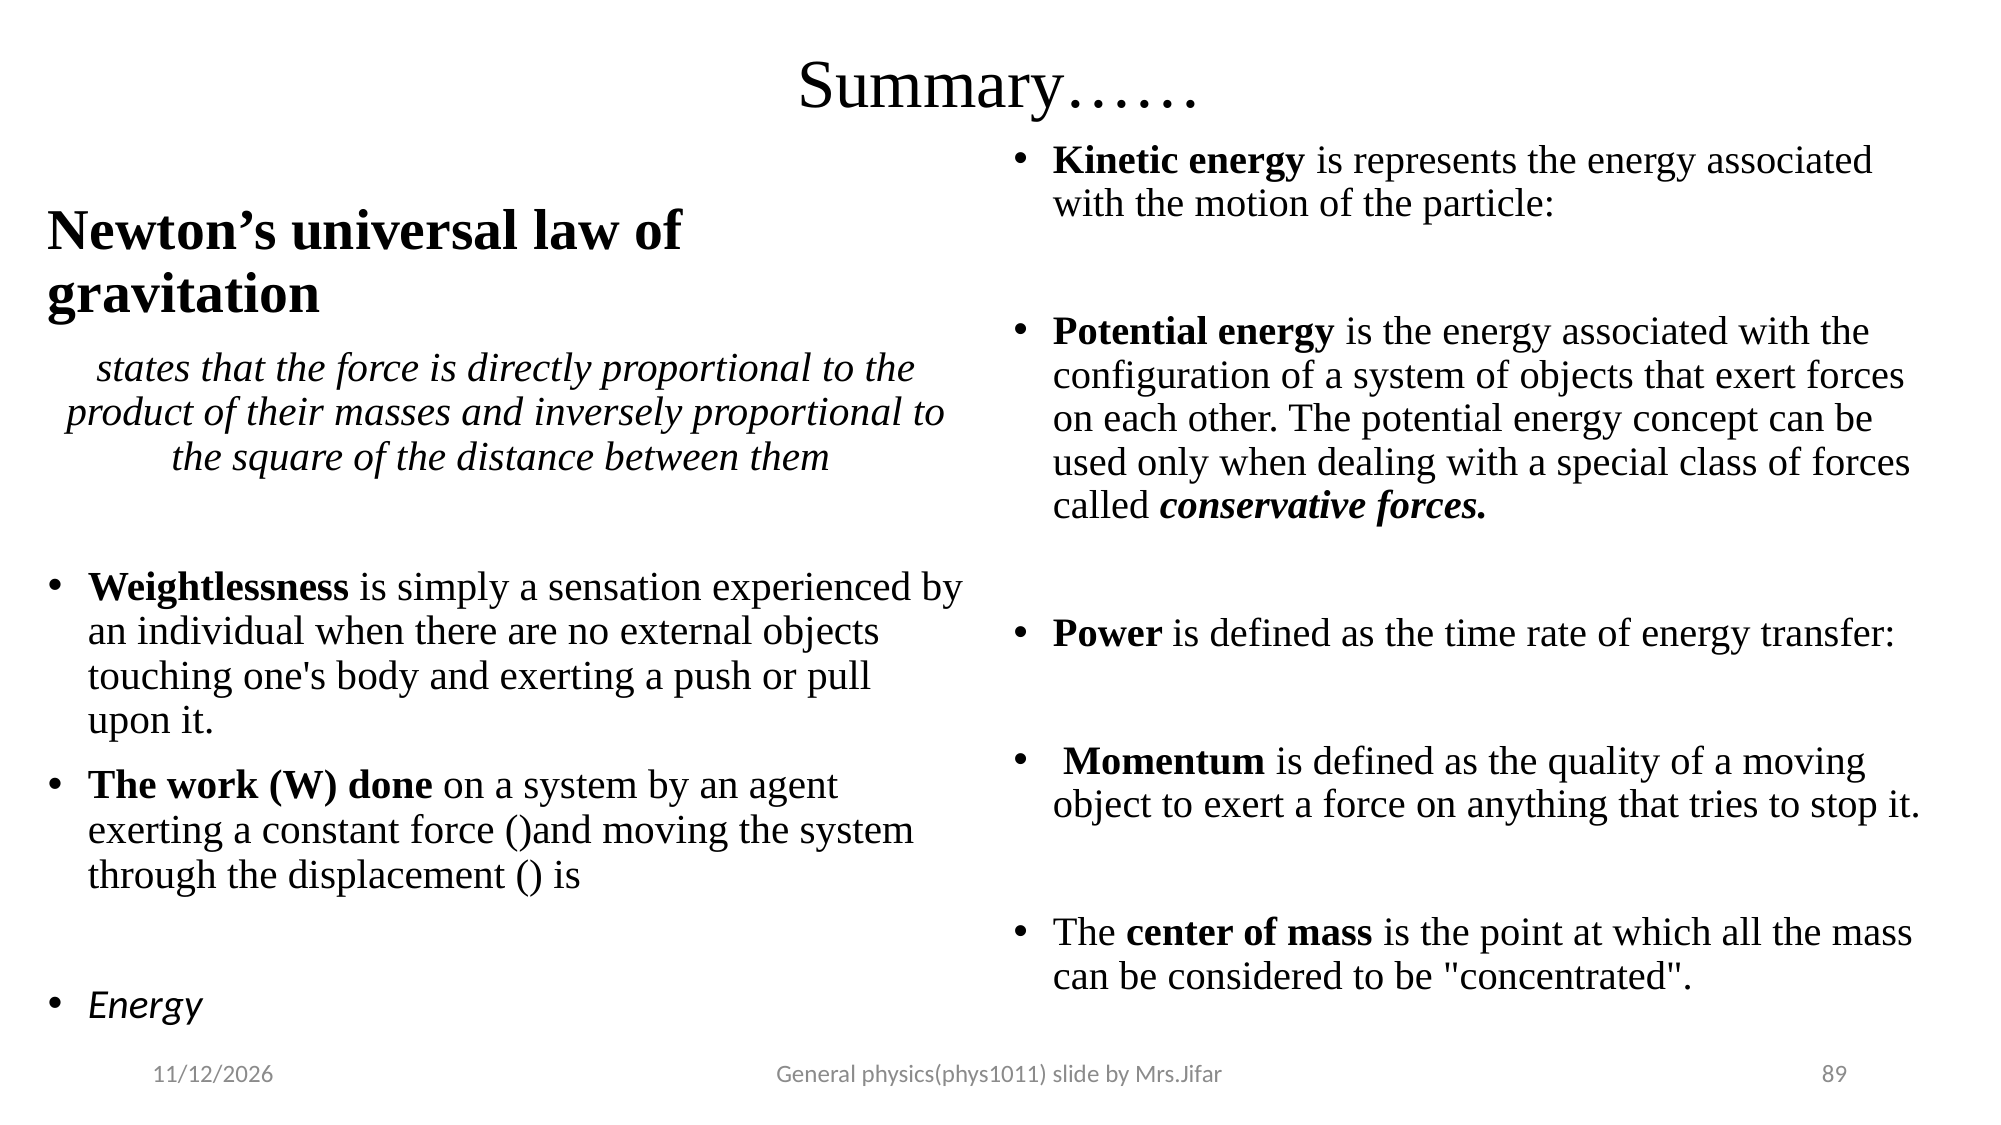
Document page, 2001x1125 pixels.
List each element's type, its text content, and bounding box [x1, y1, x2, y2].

slide_number 89 [1412, 1042, 1863, 1103]
title Summary…… [137, 40, 1863, 131]
slide_number 13-Jan-20 [137, 1042, 588, 1103]
footer General physics(phys1011) slide by Mrs.Jifar [662, 1042, 1338, 1103]
